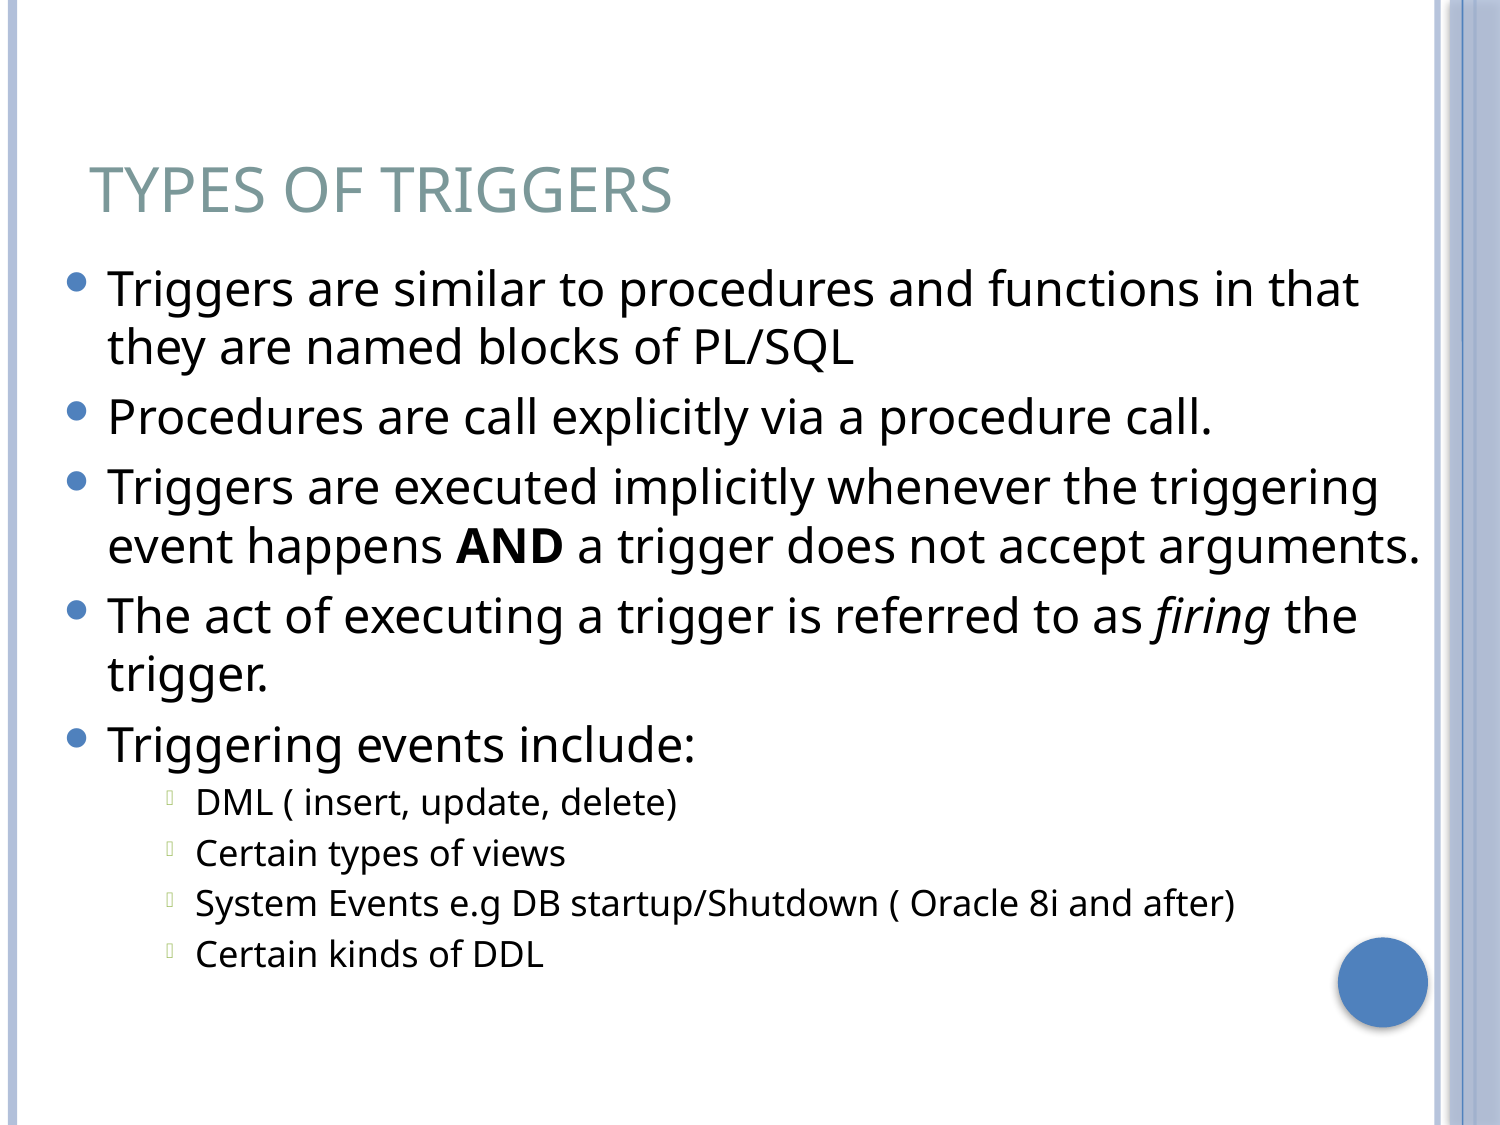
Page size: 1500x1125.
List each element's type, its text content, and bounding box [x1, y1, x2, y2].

list Triggers are similar to procedures and functions in that they are named blocks of PL/SQL Procedures are call explicitly via a procedure call. Triggers are executed implicitly whenever the triggering event happens AND a trigger does not accept arguments. The act of executing a trigger is referred to as firing the trigger. Triggering events include: DML ( insert, update, delete) Certain types of views System Events e.g DB startup/Shutdown ( Oracle 8i and after) Certain kinds of DDL [49, 250, 1445, 1001]
title Types of Triggers [75, 45, 1300, 233]
